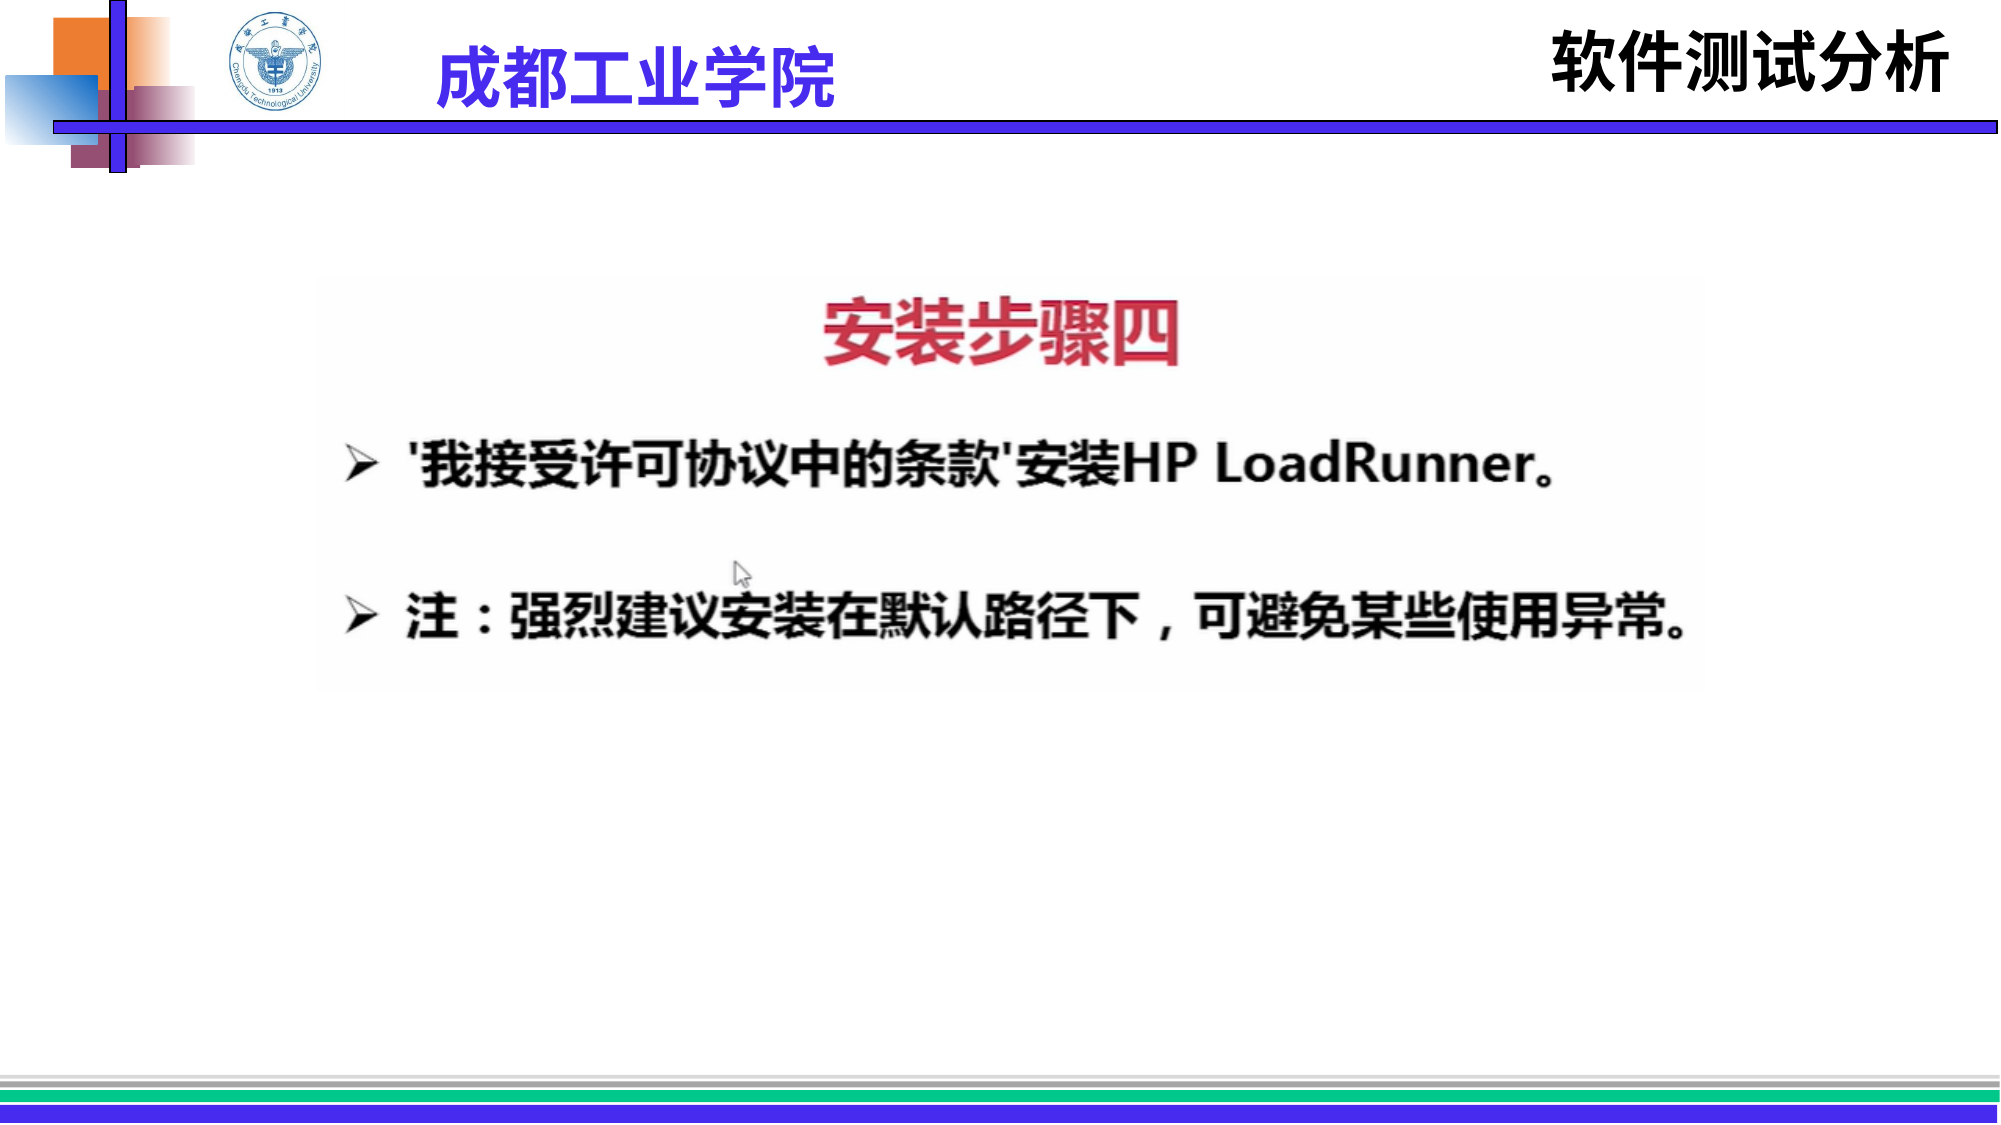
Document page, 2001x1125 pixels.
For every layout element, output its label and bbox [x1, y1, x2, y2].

list [316, 277, 1705, 692]
picture [203, 0, 345, 120]
